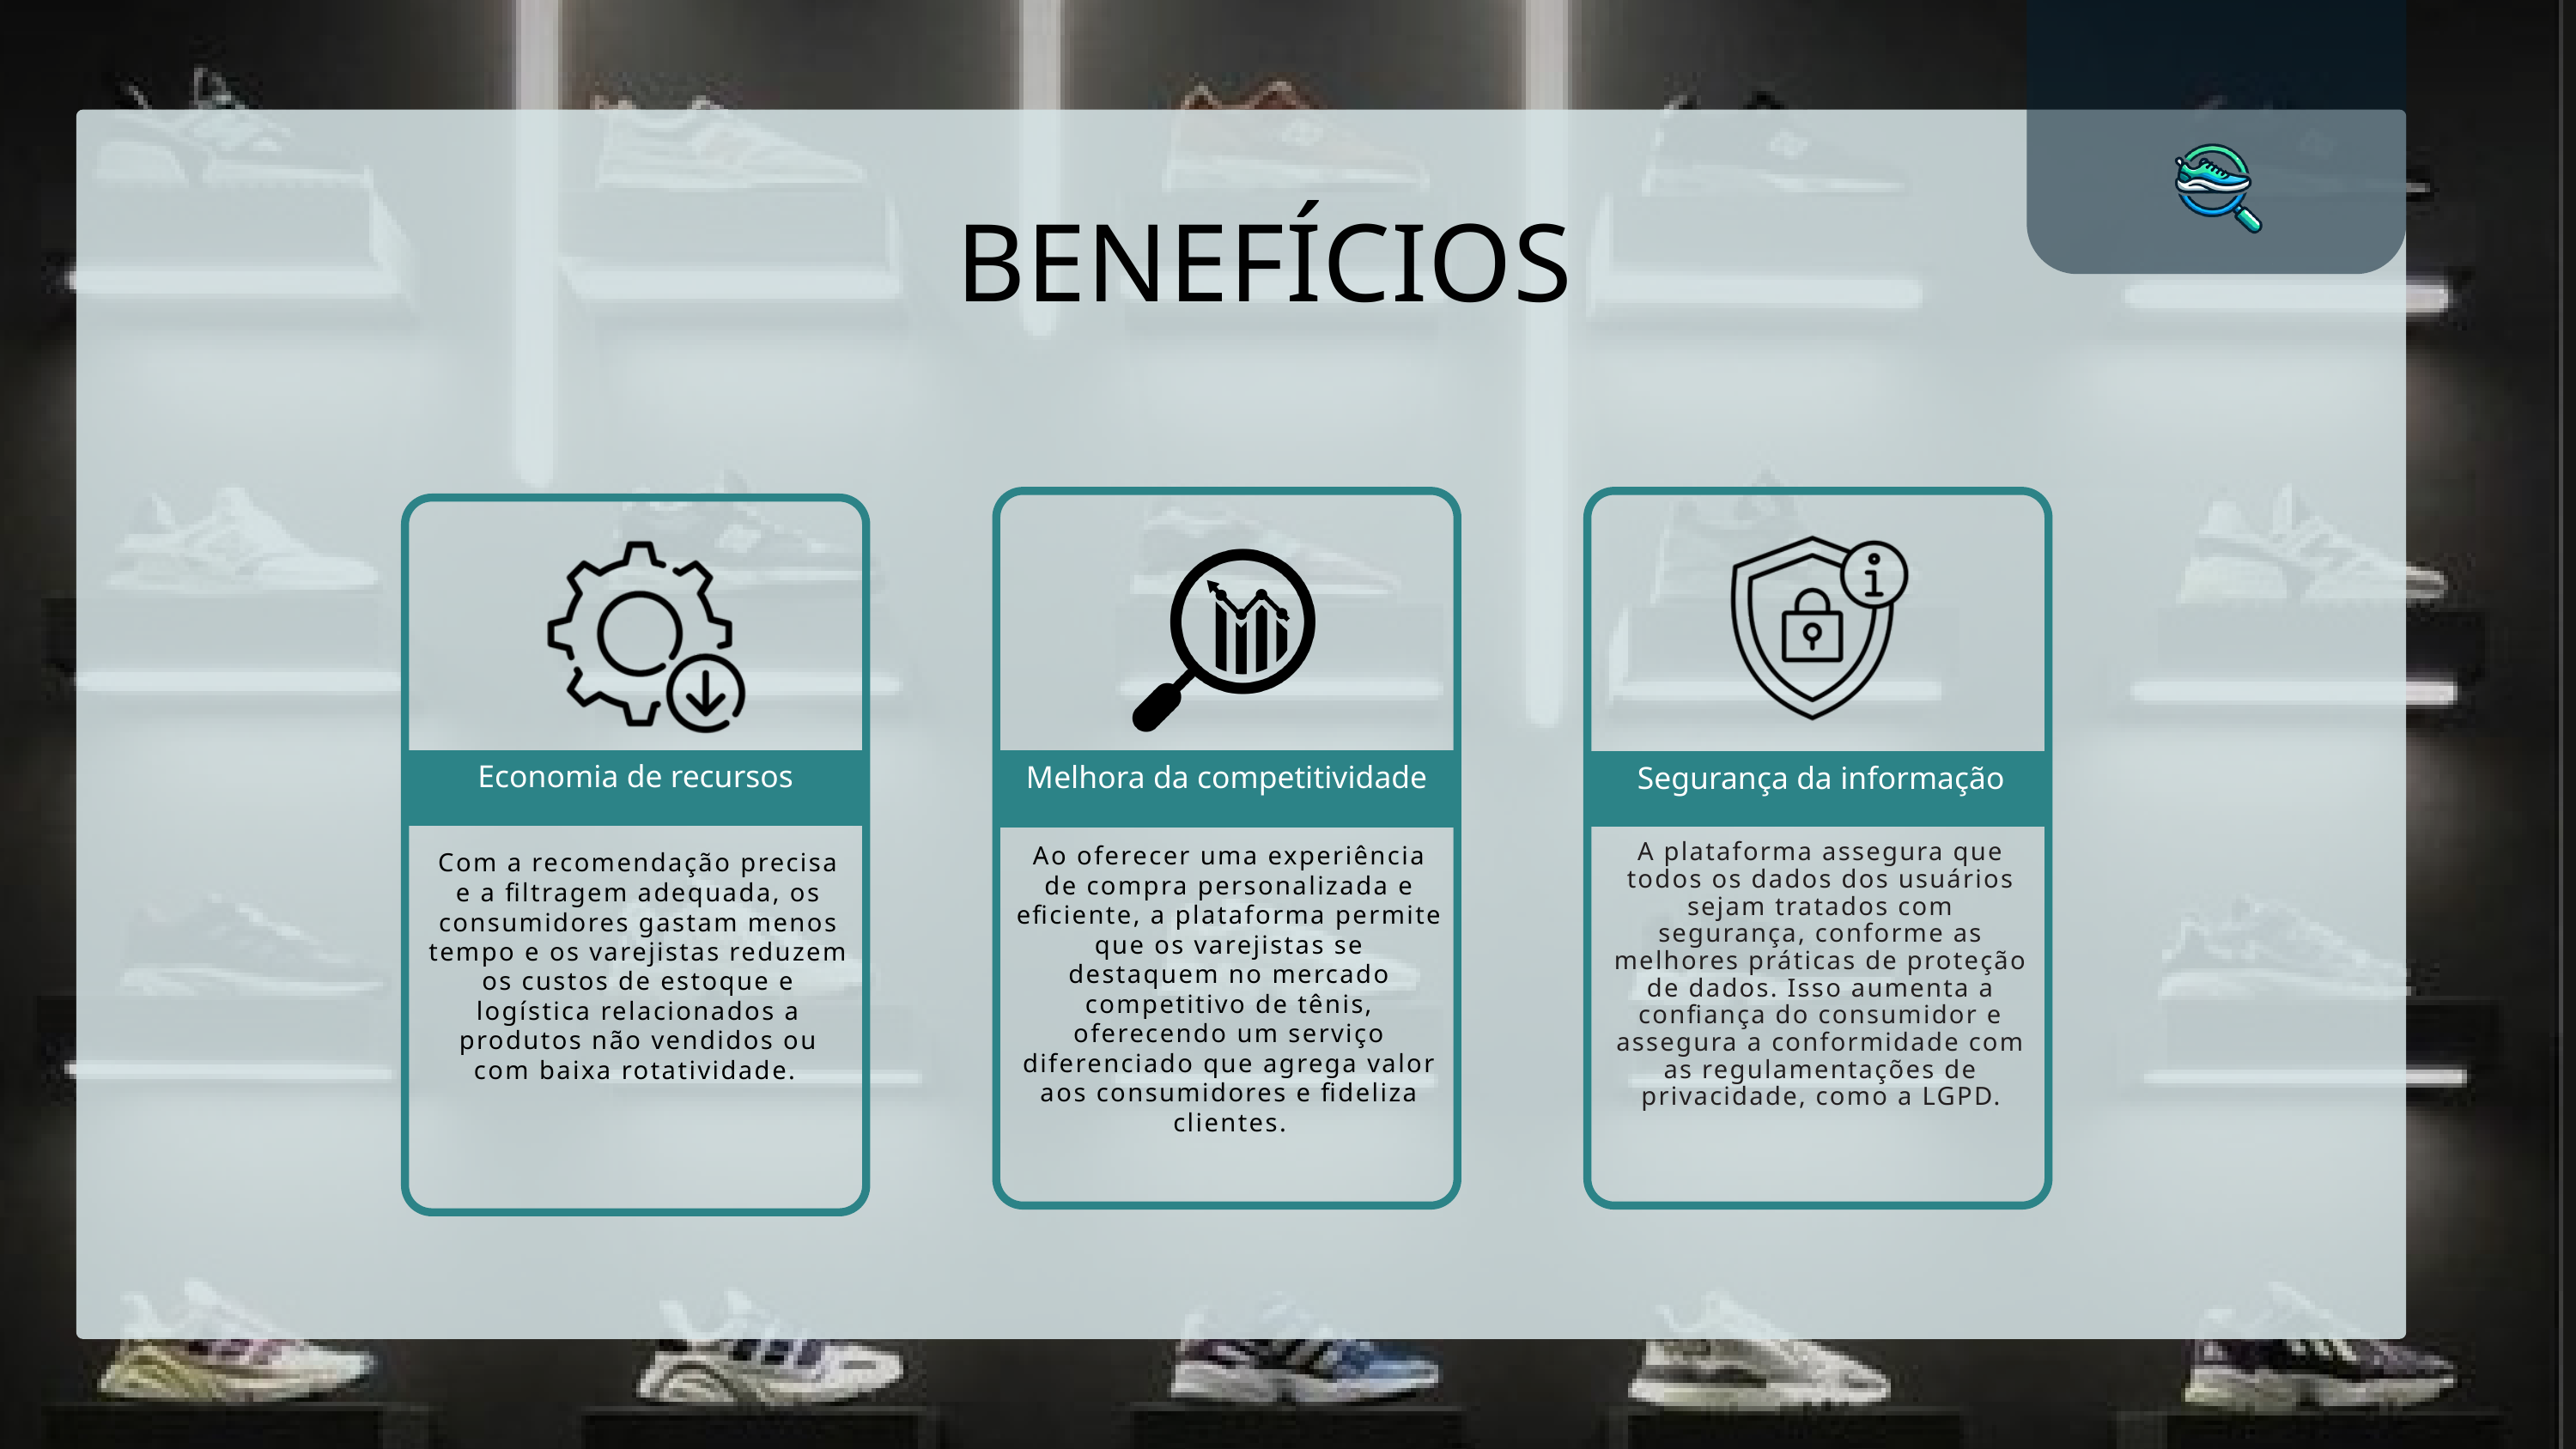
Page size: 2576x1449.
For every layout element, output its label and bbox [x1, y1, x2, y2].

text_box [1589, 750, 2052, 828]
text_box [995, 490, 1458, 749]
text_box [2026, 0, 2407, 275]
text_box [404, 497, 866, 749]
text_box [76, 109, 2407, 1340]
text_box [995, 834, 1458, 1206]
text_box [404, 832, 866, 1213]
text_box [995, 749, 1458, 828]
text_box [1587, 490, 2049, 752]
text_box [1587, 832, 2049, 1206]
text_box [0, 0, 2564, 1449]
text_box [404, 749, 866, 827]
